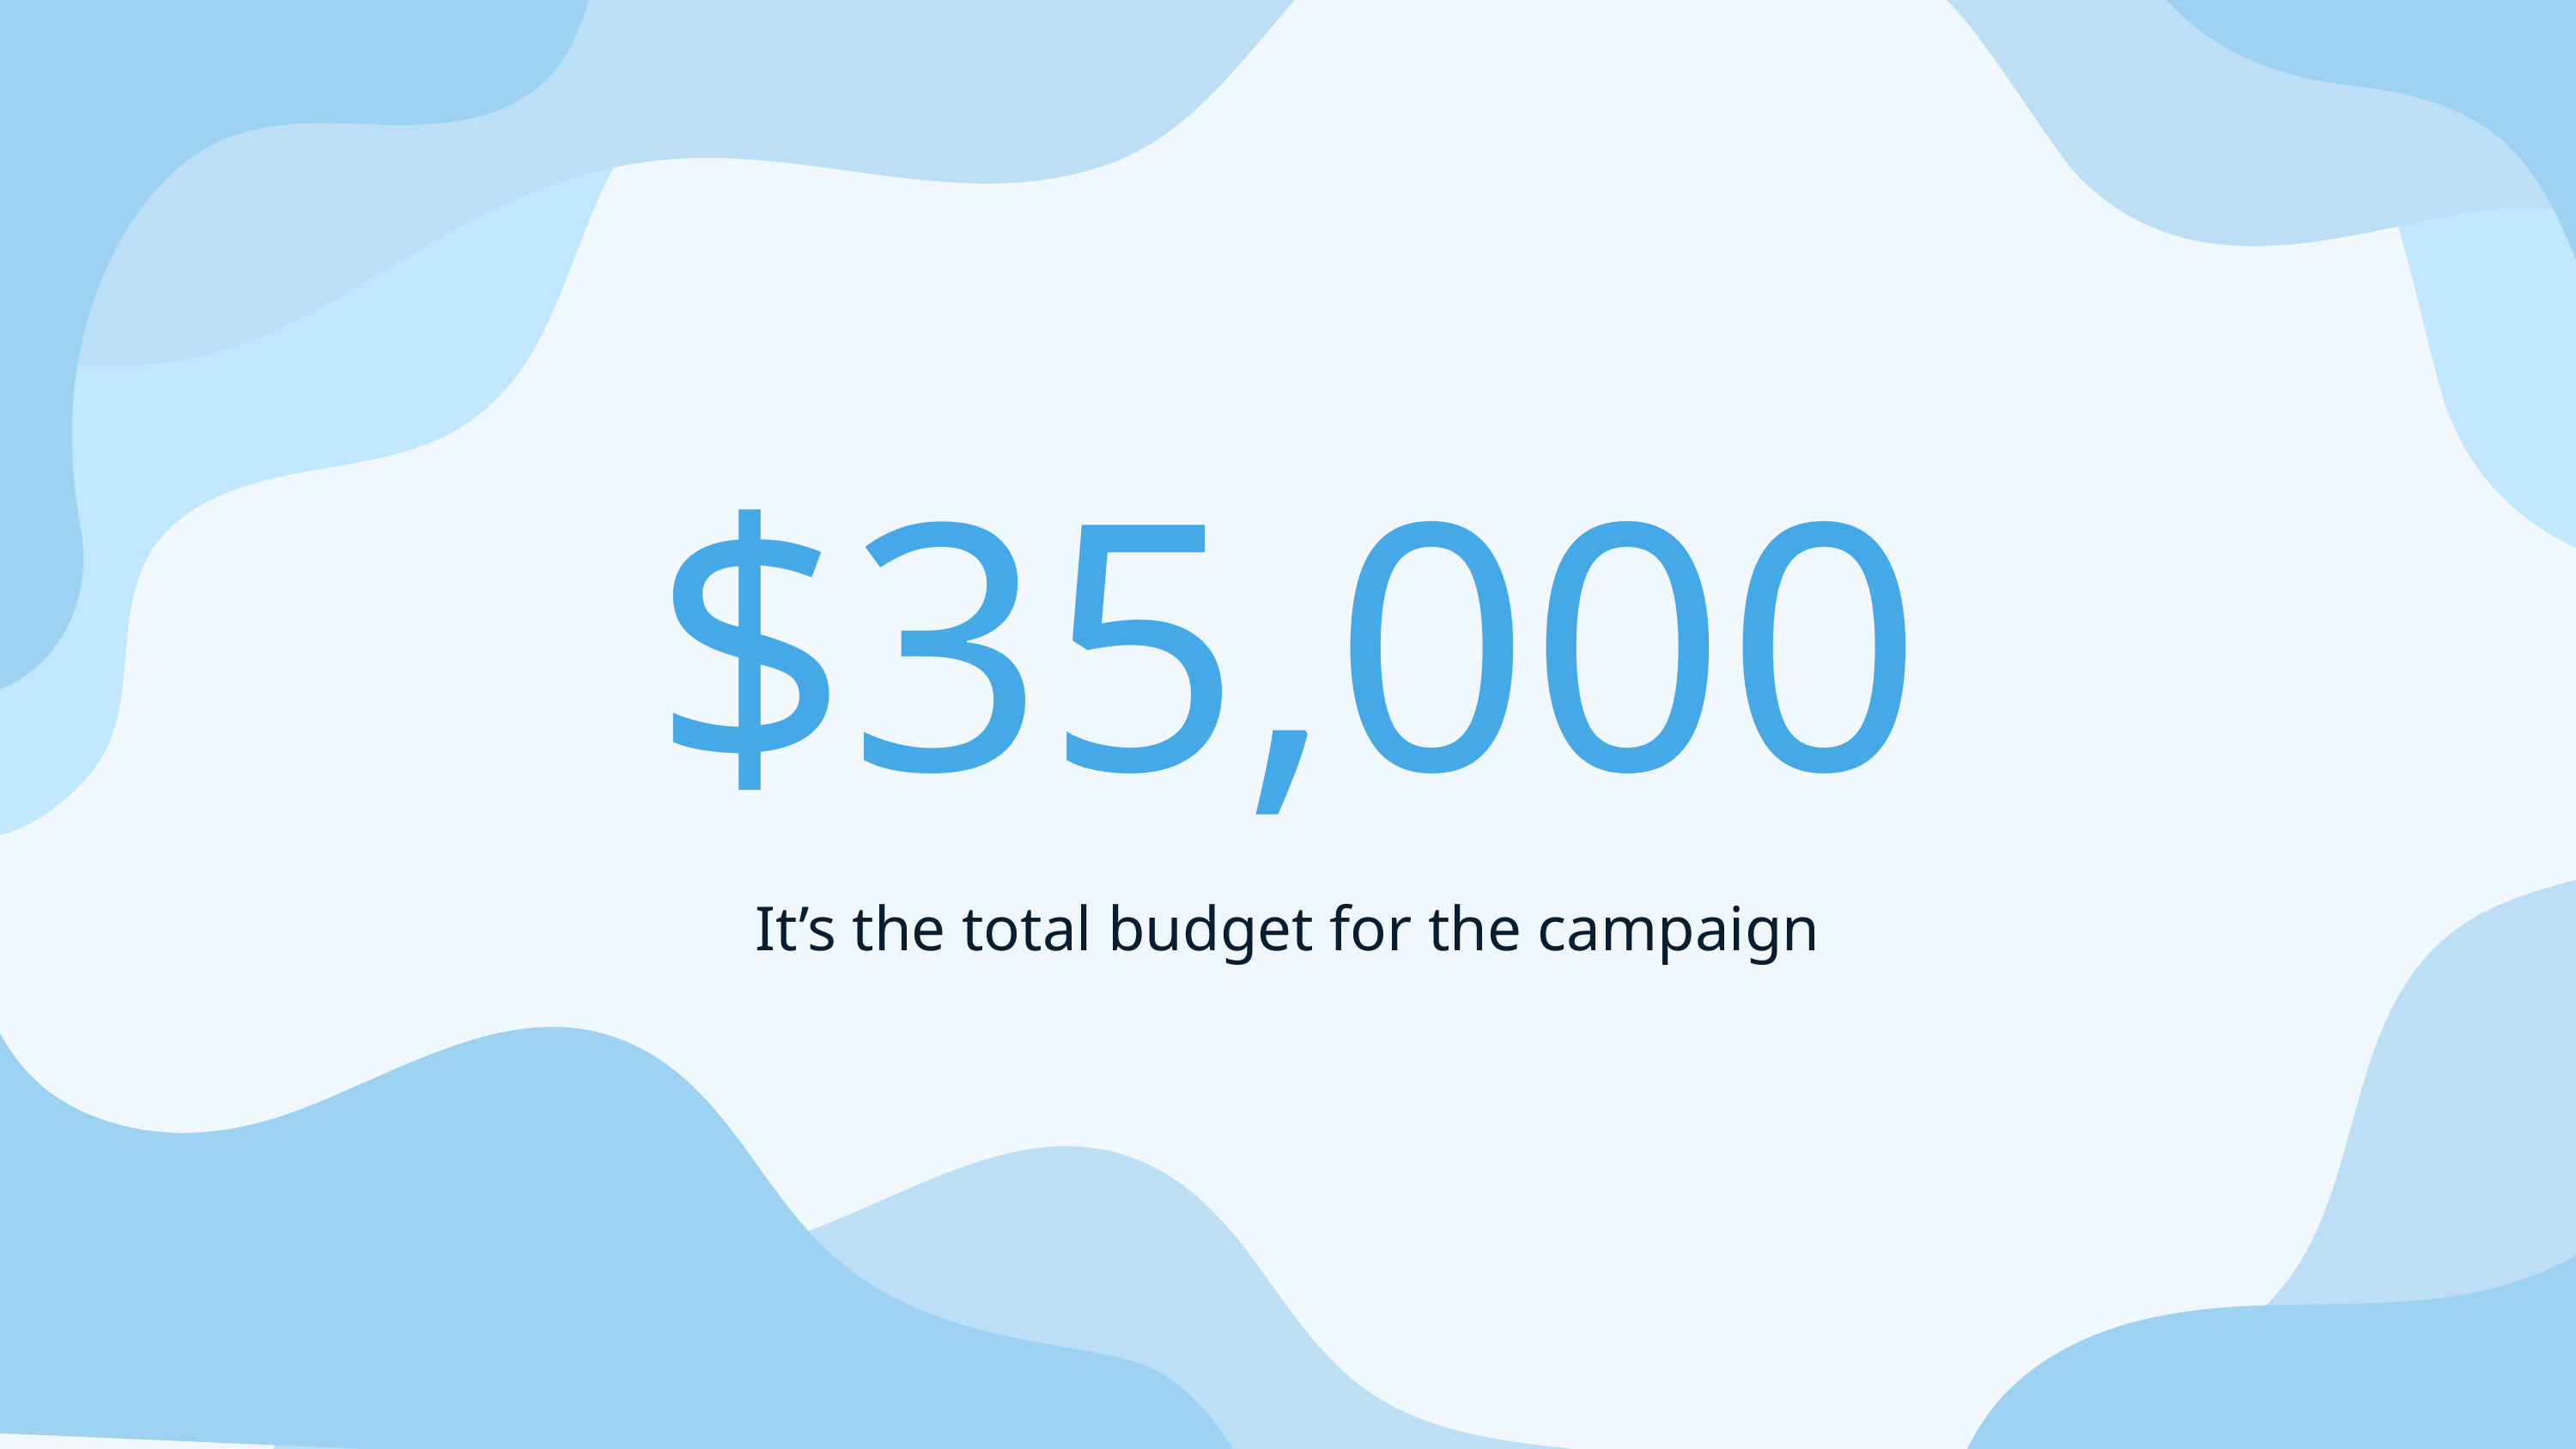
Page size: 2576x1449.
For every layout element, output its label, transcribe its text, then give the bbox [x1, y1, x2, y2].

subtitle It’s the total budget for the campaign [654, 864, 1922, 998]
title $35,000 [361, 439, 2215, 865]
